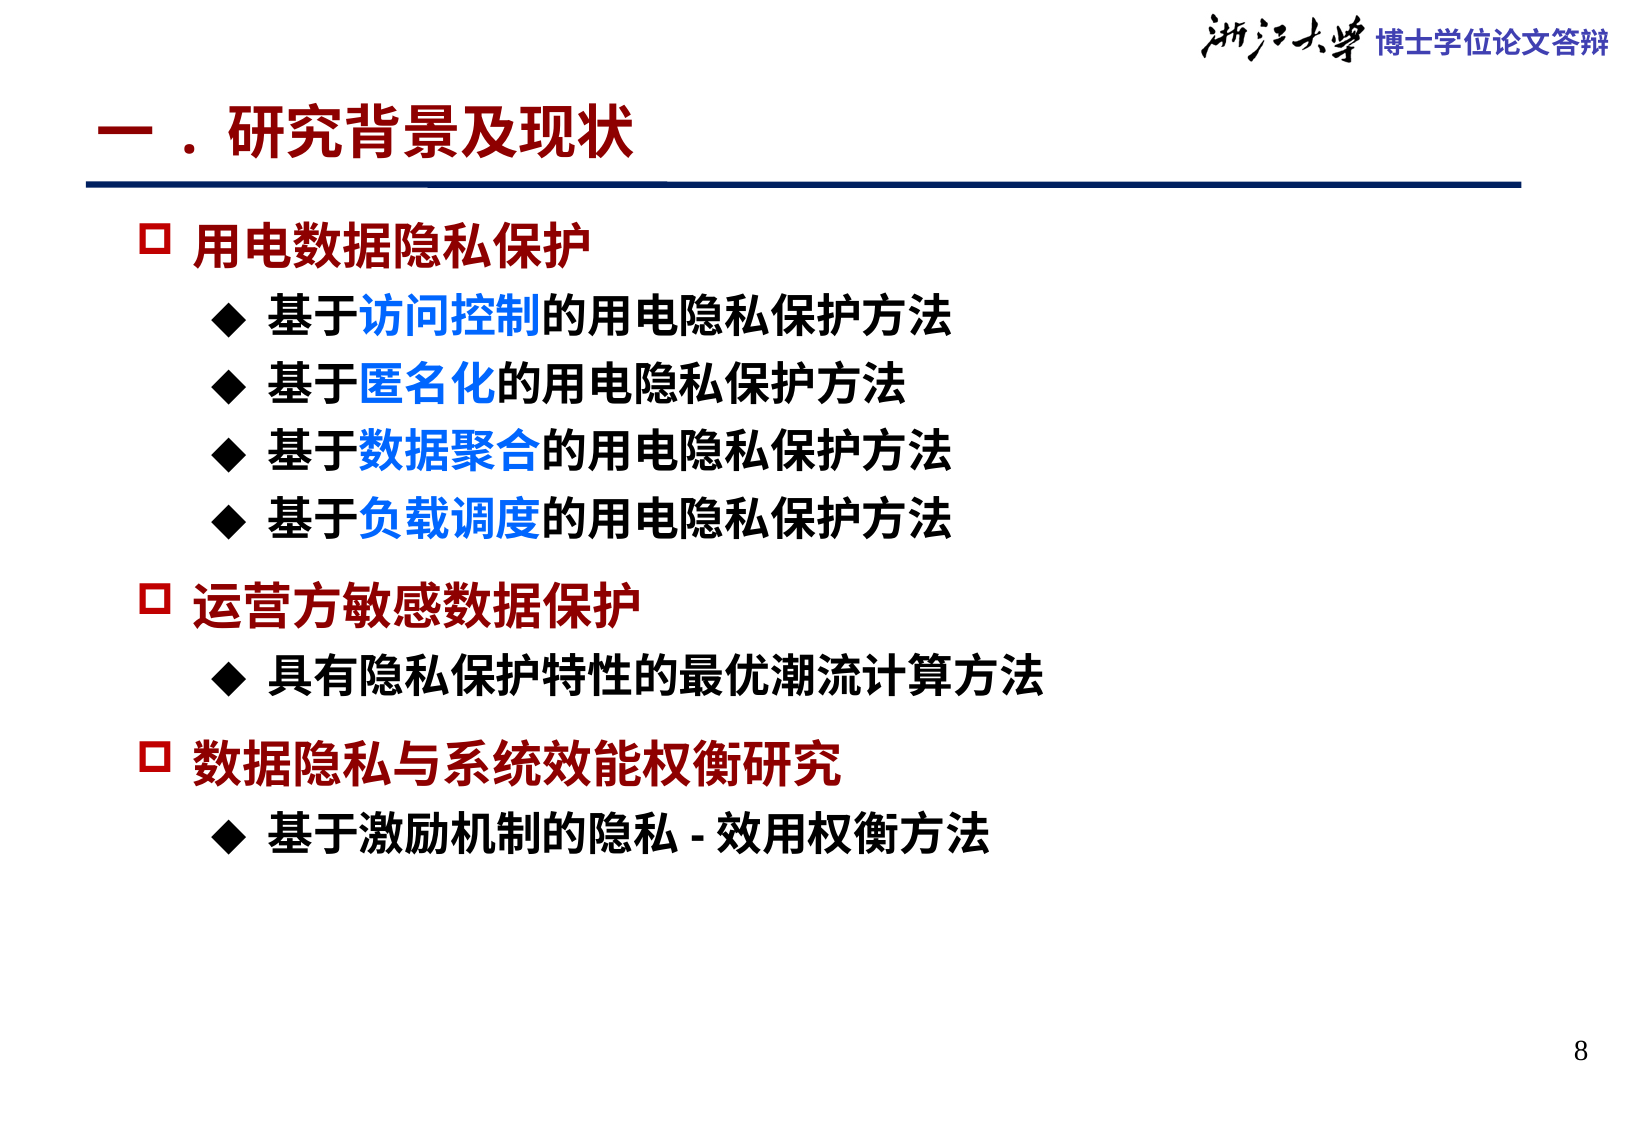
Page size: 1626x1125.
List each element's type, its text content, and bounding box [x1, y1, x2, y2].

text_box 运营方敏感数据保护 具有隐私保护特性的最优潮流计算方法 [121, 566, 1491, 718]
slide_number 8 [1224, 1023, 1604, 1100]
title 一 . 研究背景及现状 [81, 7, 1544, 173]
text_box 用电数据隐私保护 基于访问控制的用电隐私保护方法 基于匿名化的用电隐私保护方法 基于数据聚合的用电隐私保护方法 基于负载调度的用电隐私保护方法 [121, 207, 1491, 473]
text_box 数据隐私与系统效能权衡研究 基于激励机制的隐私-效用权衡方法 [121, 724, 1491, 876]
